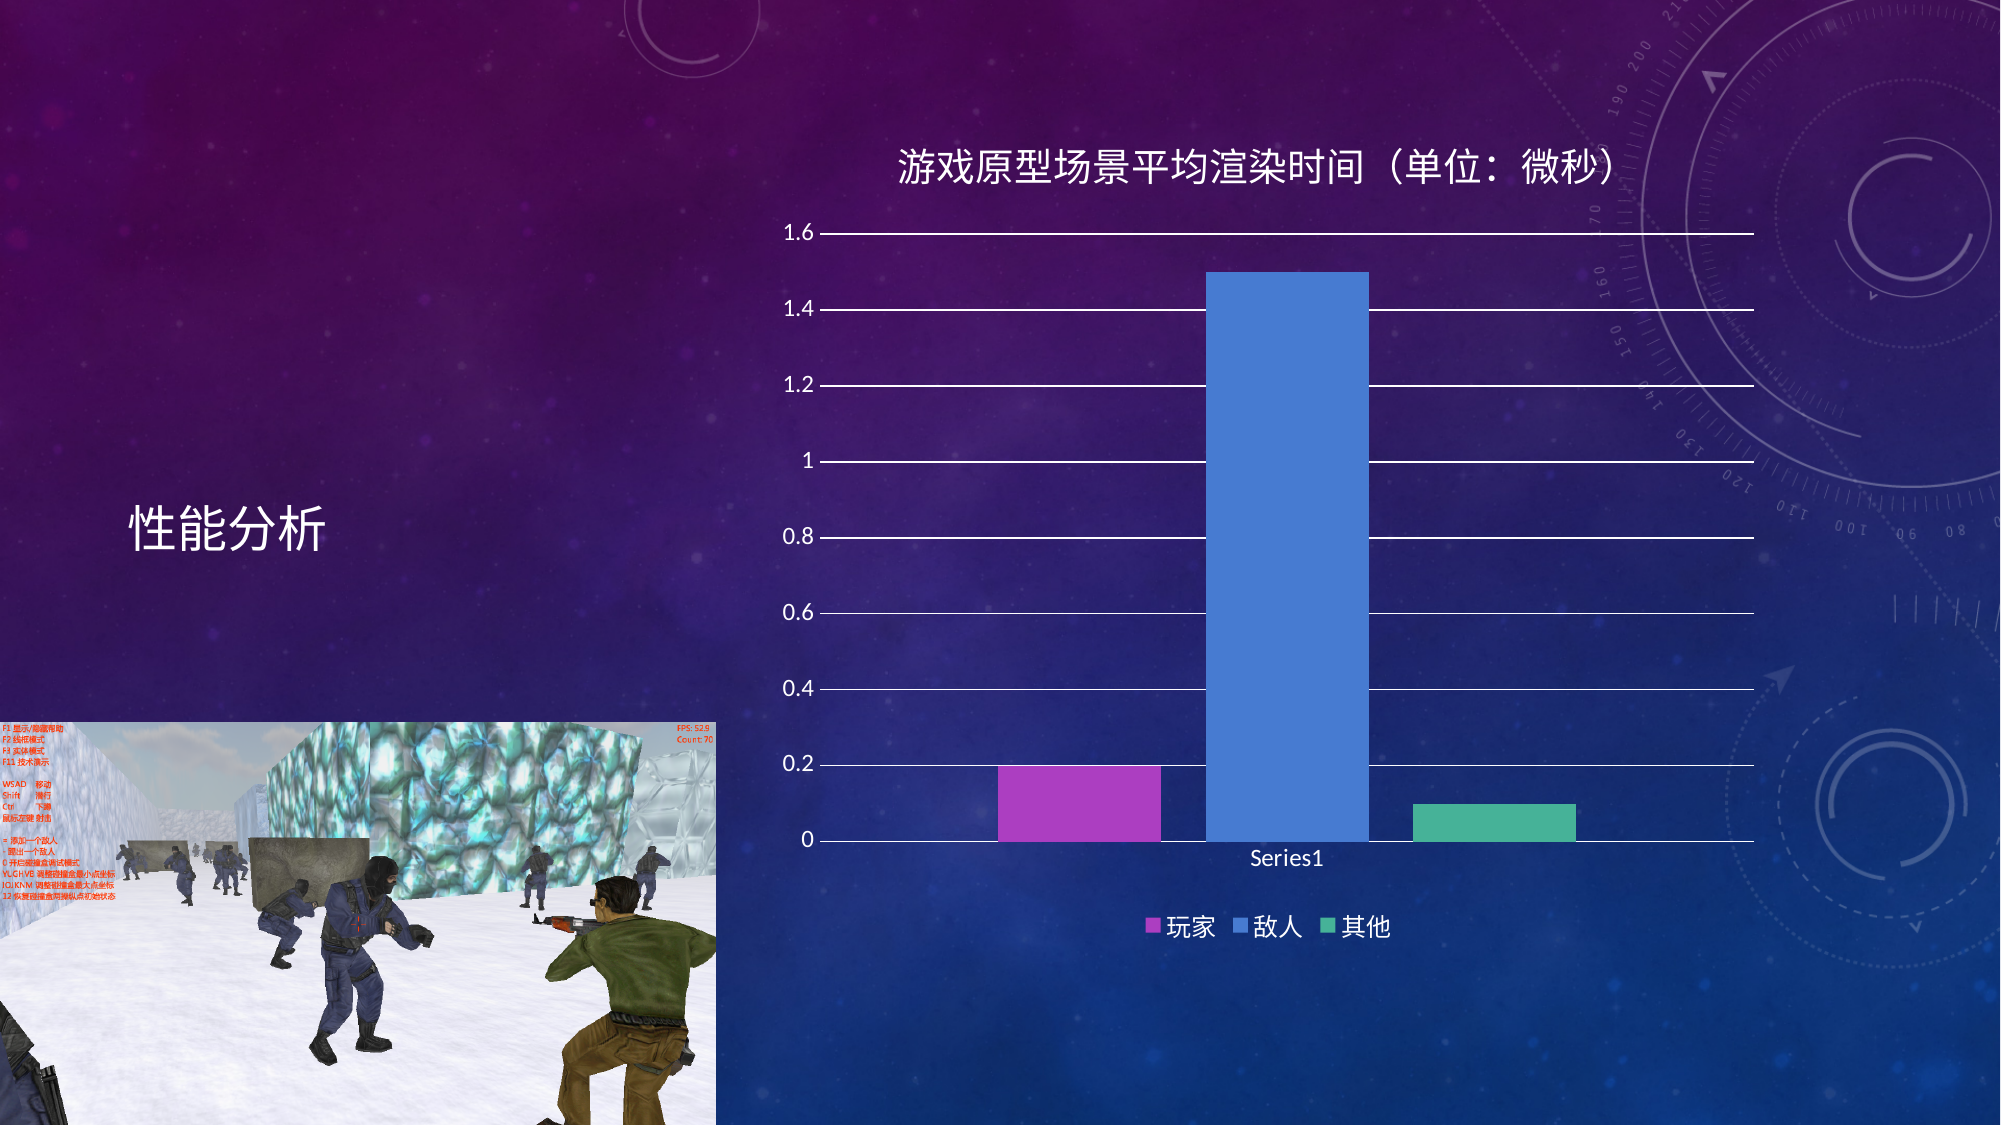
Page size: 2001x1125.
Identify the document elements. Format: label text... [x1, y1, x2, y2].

picture [0, 0, 2001, 1125]
title 性能分析 [112, 340, 717, 566]
chart [762, 99, 1775, 951]
